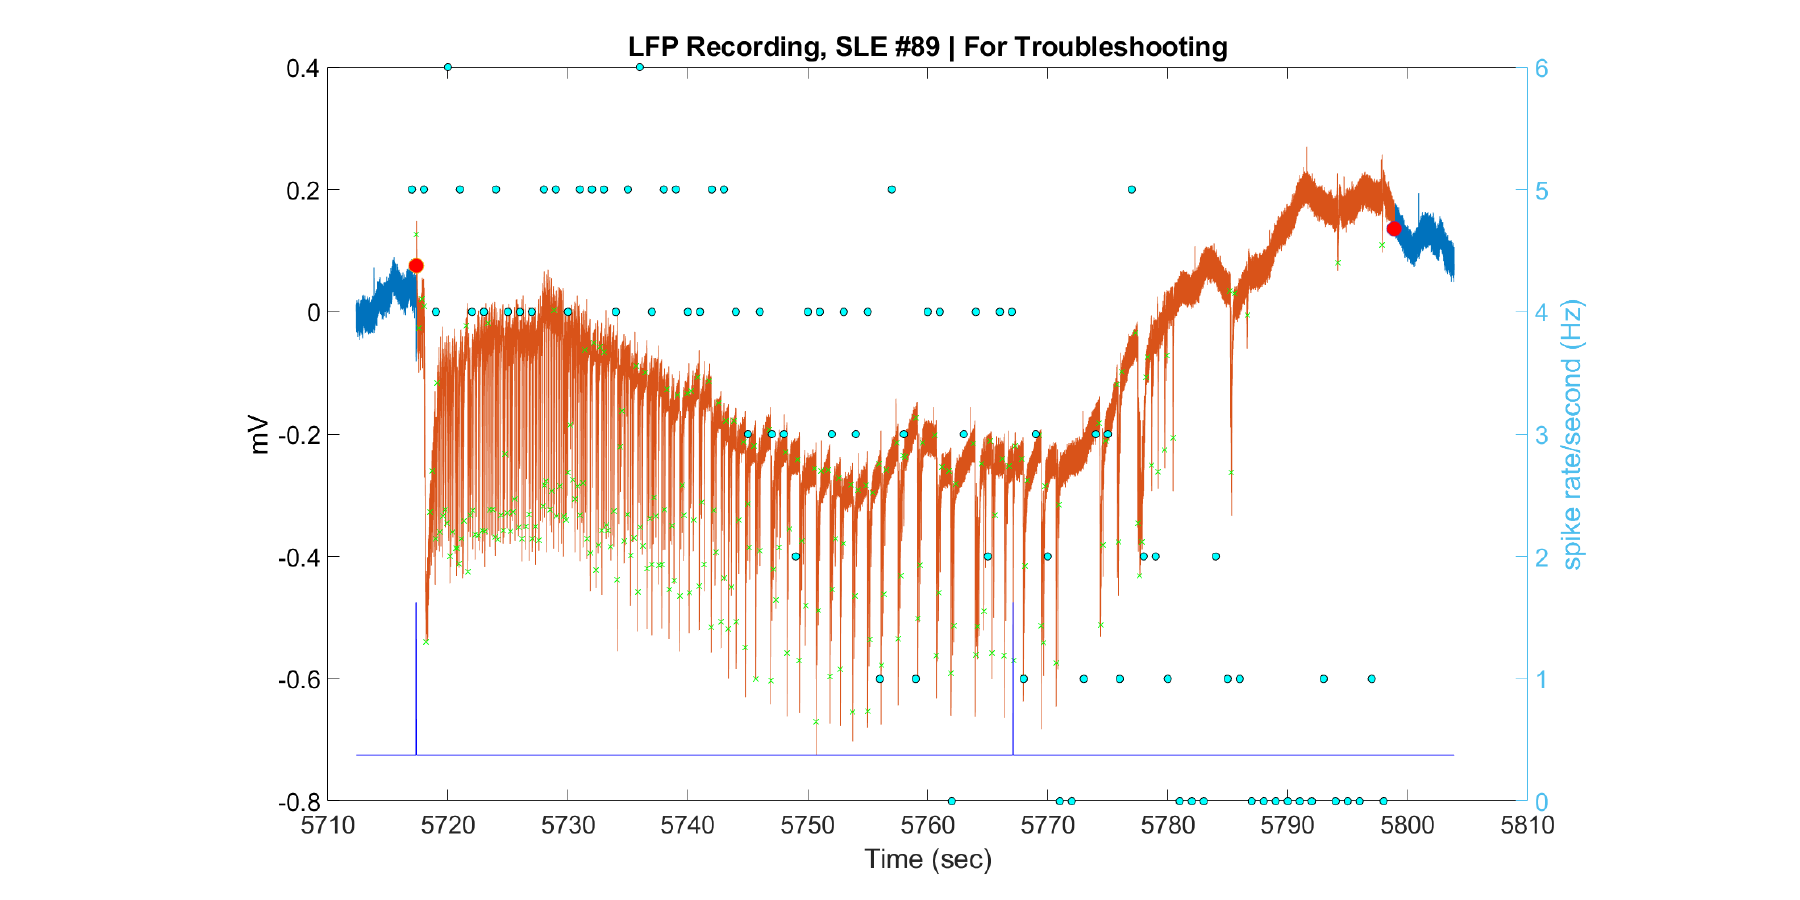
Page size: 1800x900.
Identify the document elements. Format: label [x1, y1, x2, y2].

picture [126, 0, 1674, 900]
